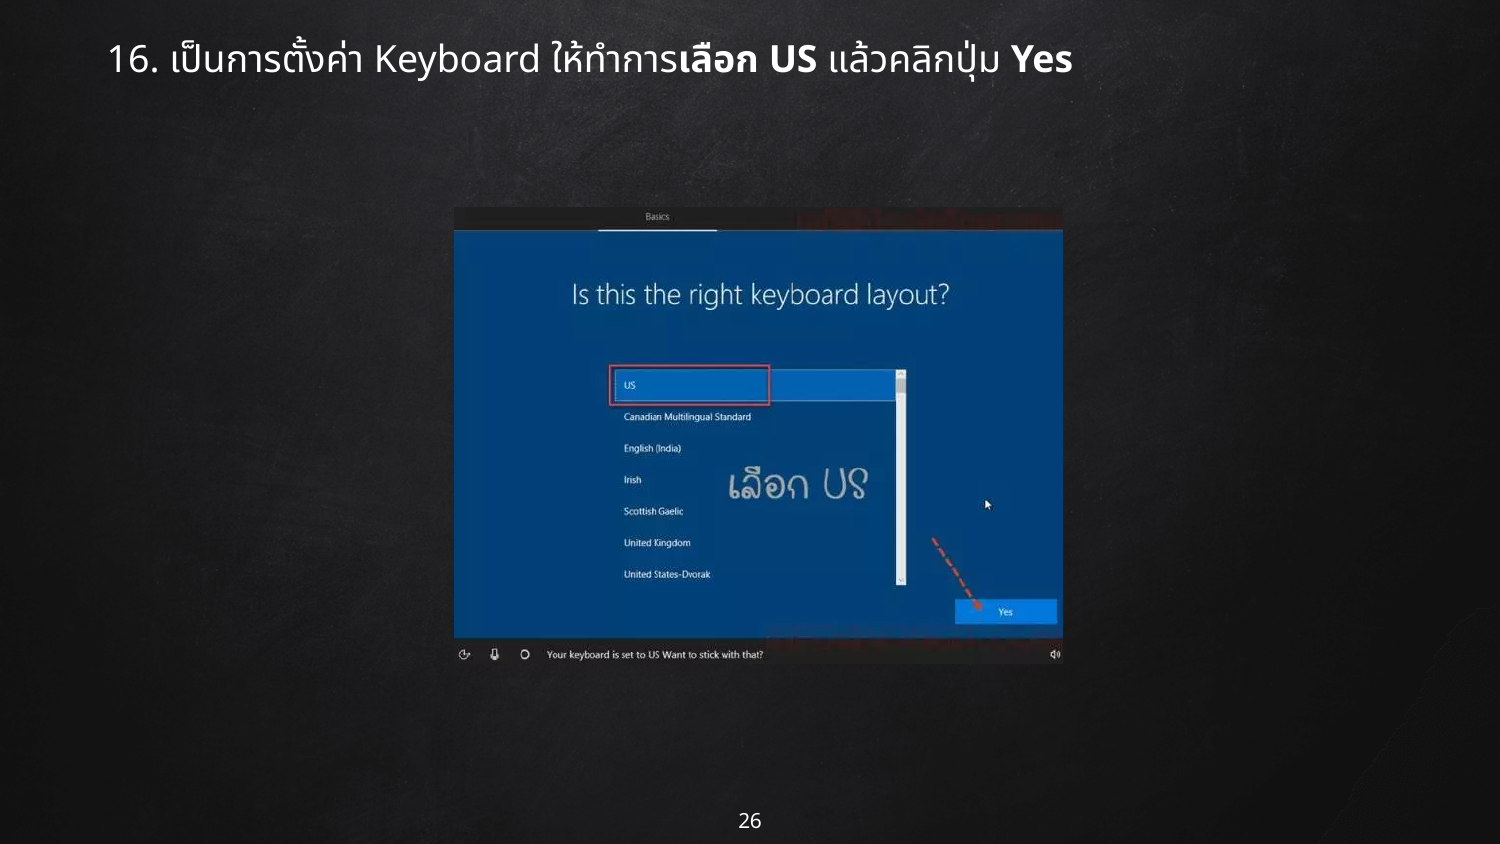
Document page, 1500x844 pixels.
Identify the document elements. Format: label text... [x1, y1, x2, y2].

slide_number 26 [705, 792, 795, 844]
picture [0, 0, 1500, 844]
list 16. เป็นการตั้งค่า Keyboard ให้ทำการเลือก US แล้วคลิกปุ่ม Yes [75, 20, 1425, 800]
picture [454, 206, 1063, 665]
